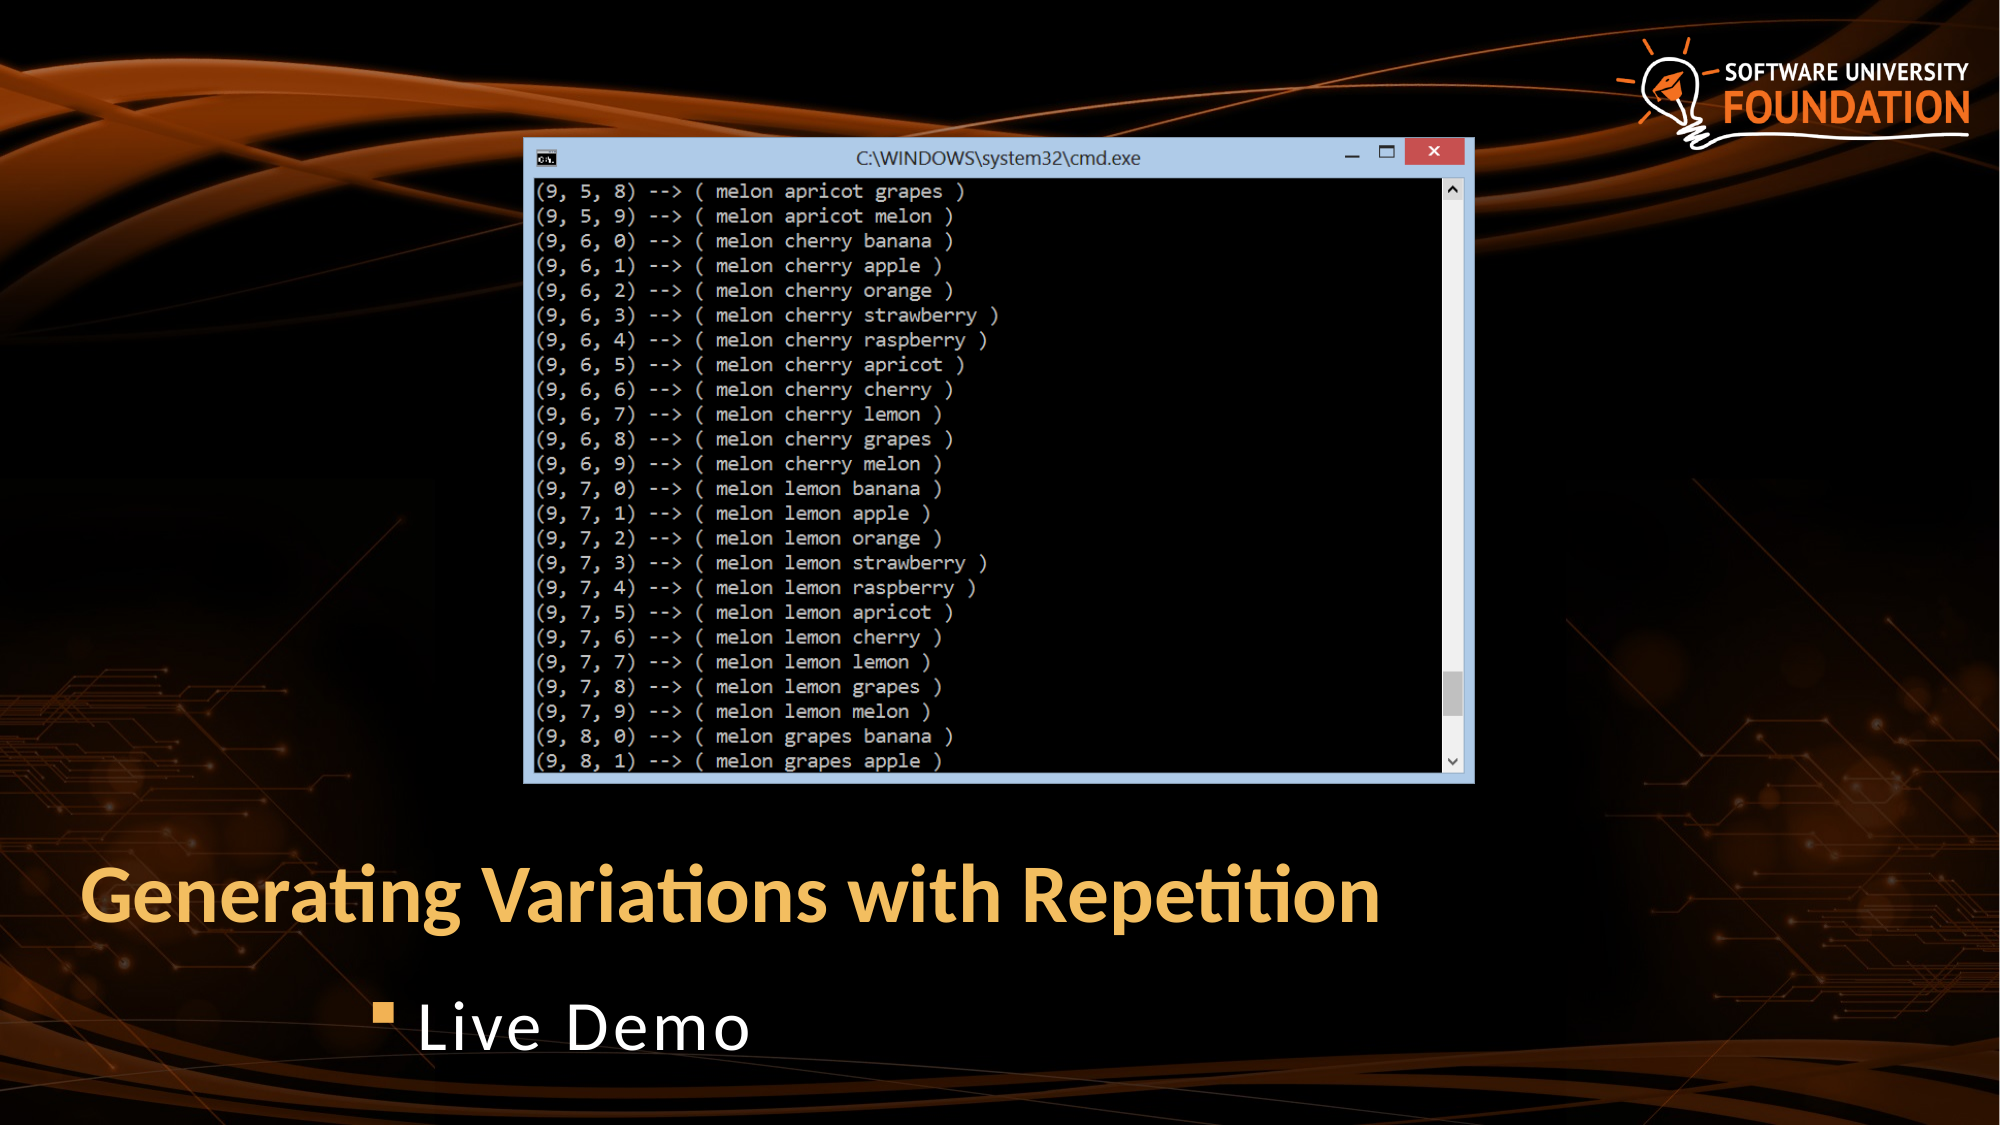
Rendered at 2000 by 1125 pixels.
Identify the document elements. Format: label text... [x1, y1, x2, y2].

picture [0, 0, 2000, 1125]
text_box Live Demo [349, 969, 1650, 1088]
text_box Generating Variations with Repetition [62, 827, 1938, 963]
